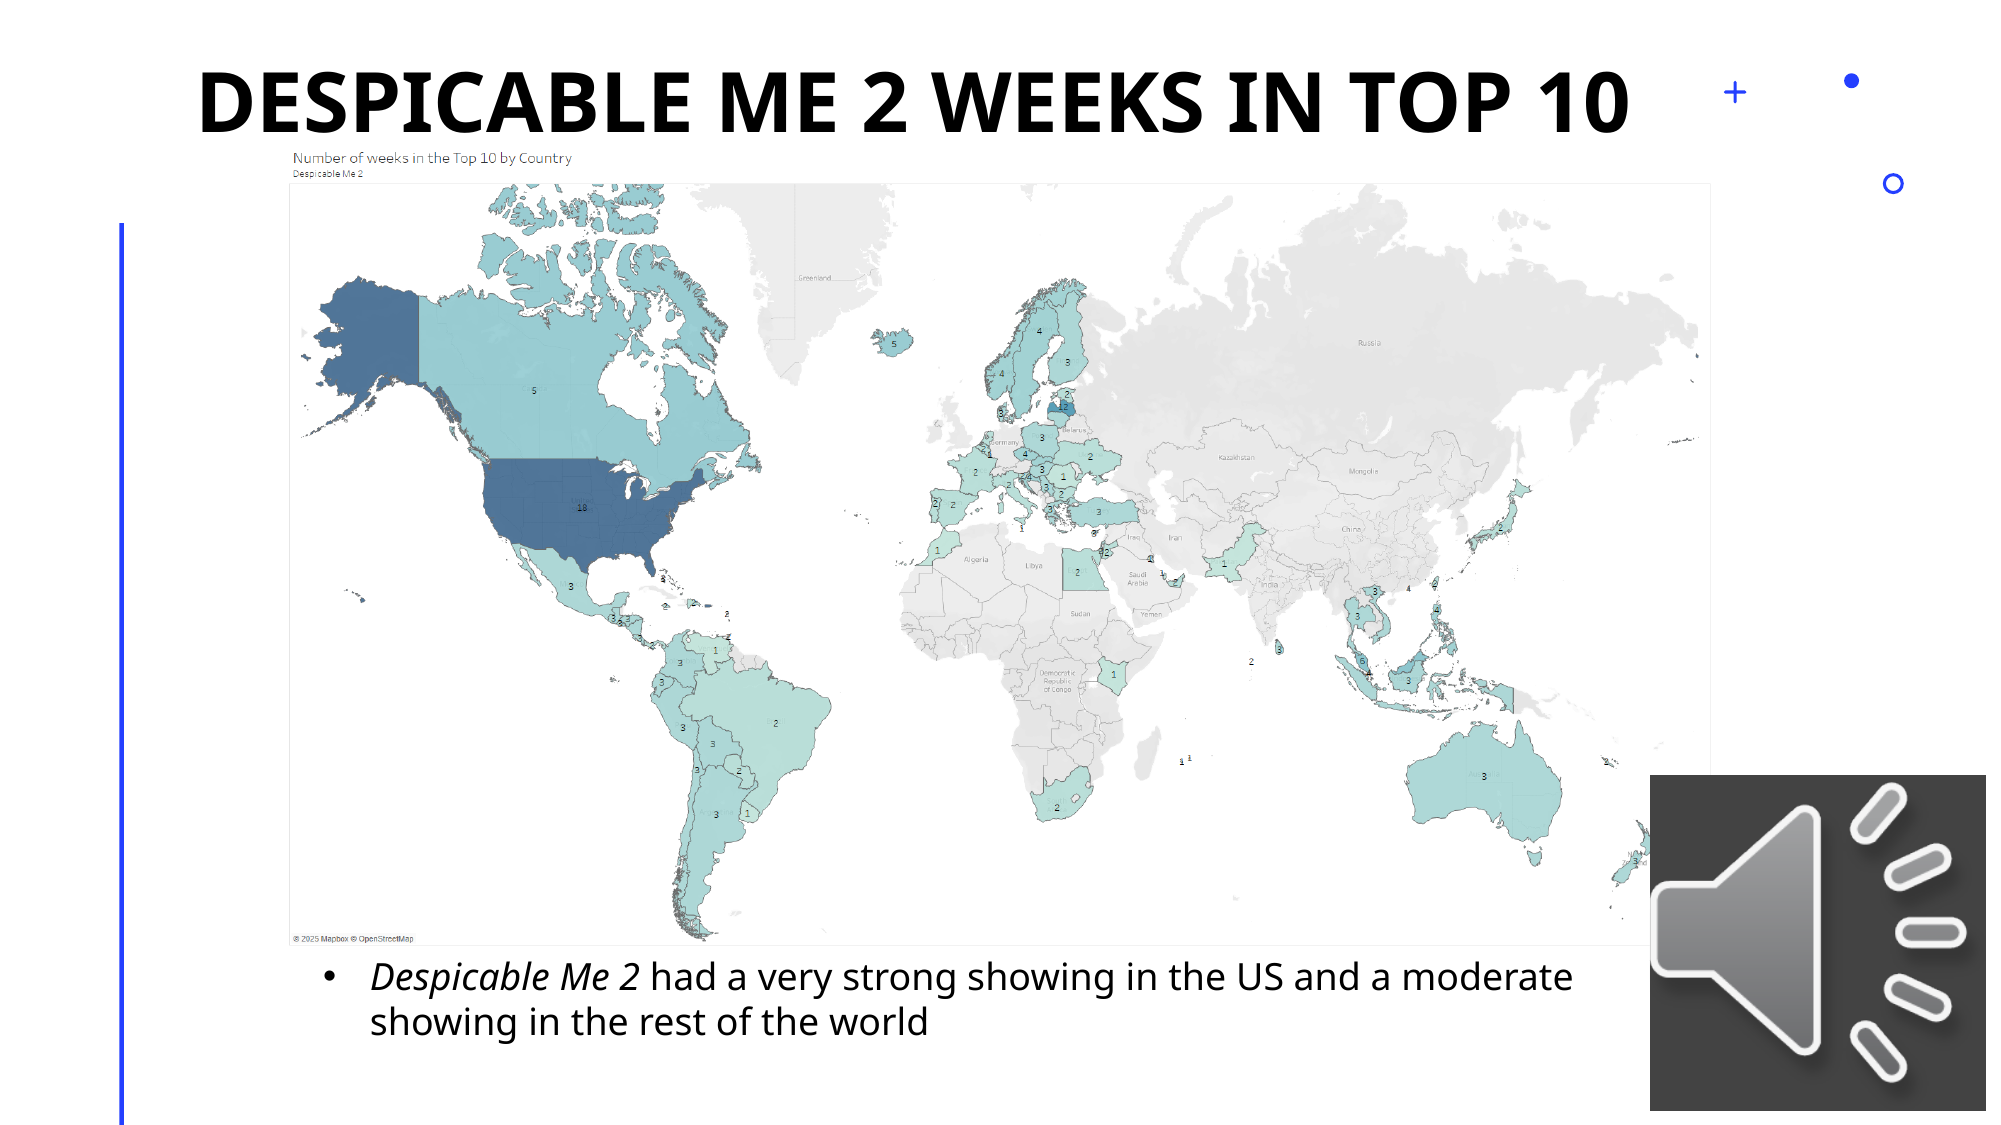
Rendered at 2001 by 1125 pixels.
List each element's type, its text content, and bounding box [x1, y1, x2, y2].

picture [289, 149, 1987, 1112]
text_box Despicable Me 2 had a very strong showing in the US and a moderate showing in the rest of the world [308, 946, 1648, 1051]
title Despicable Me 2 weeks in top 10 [195, 53, 1695, 150]
